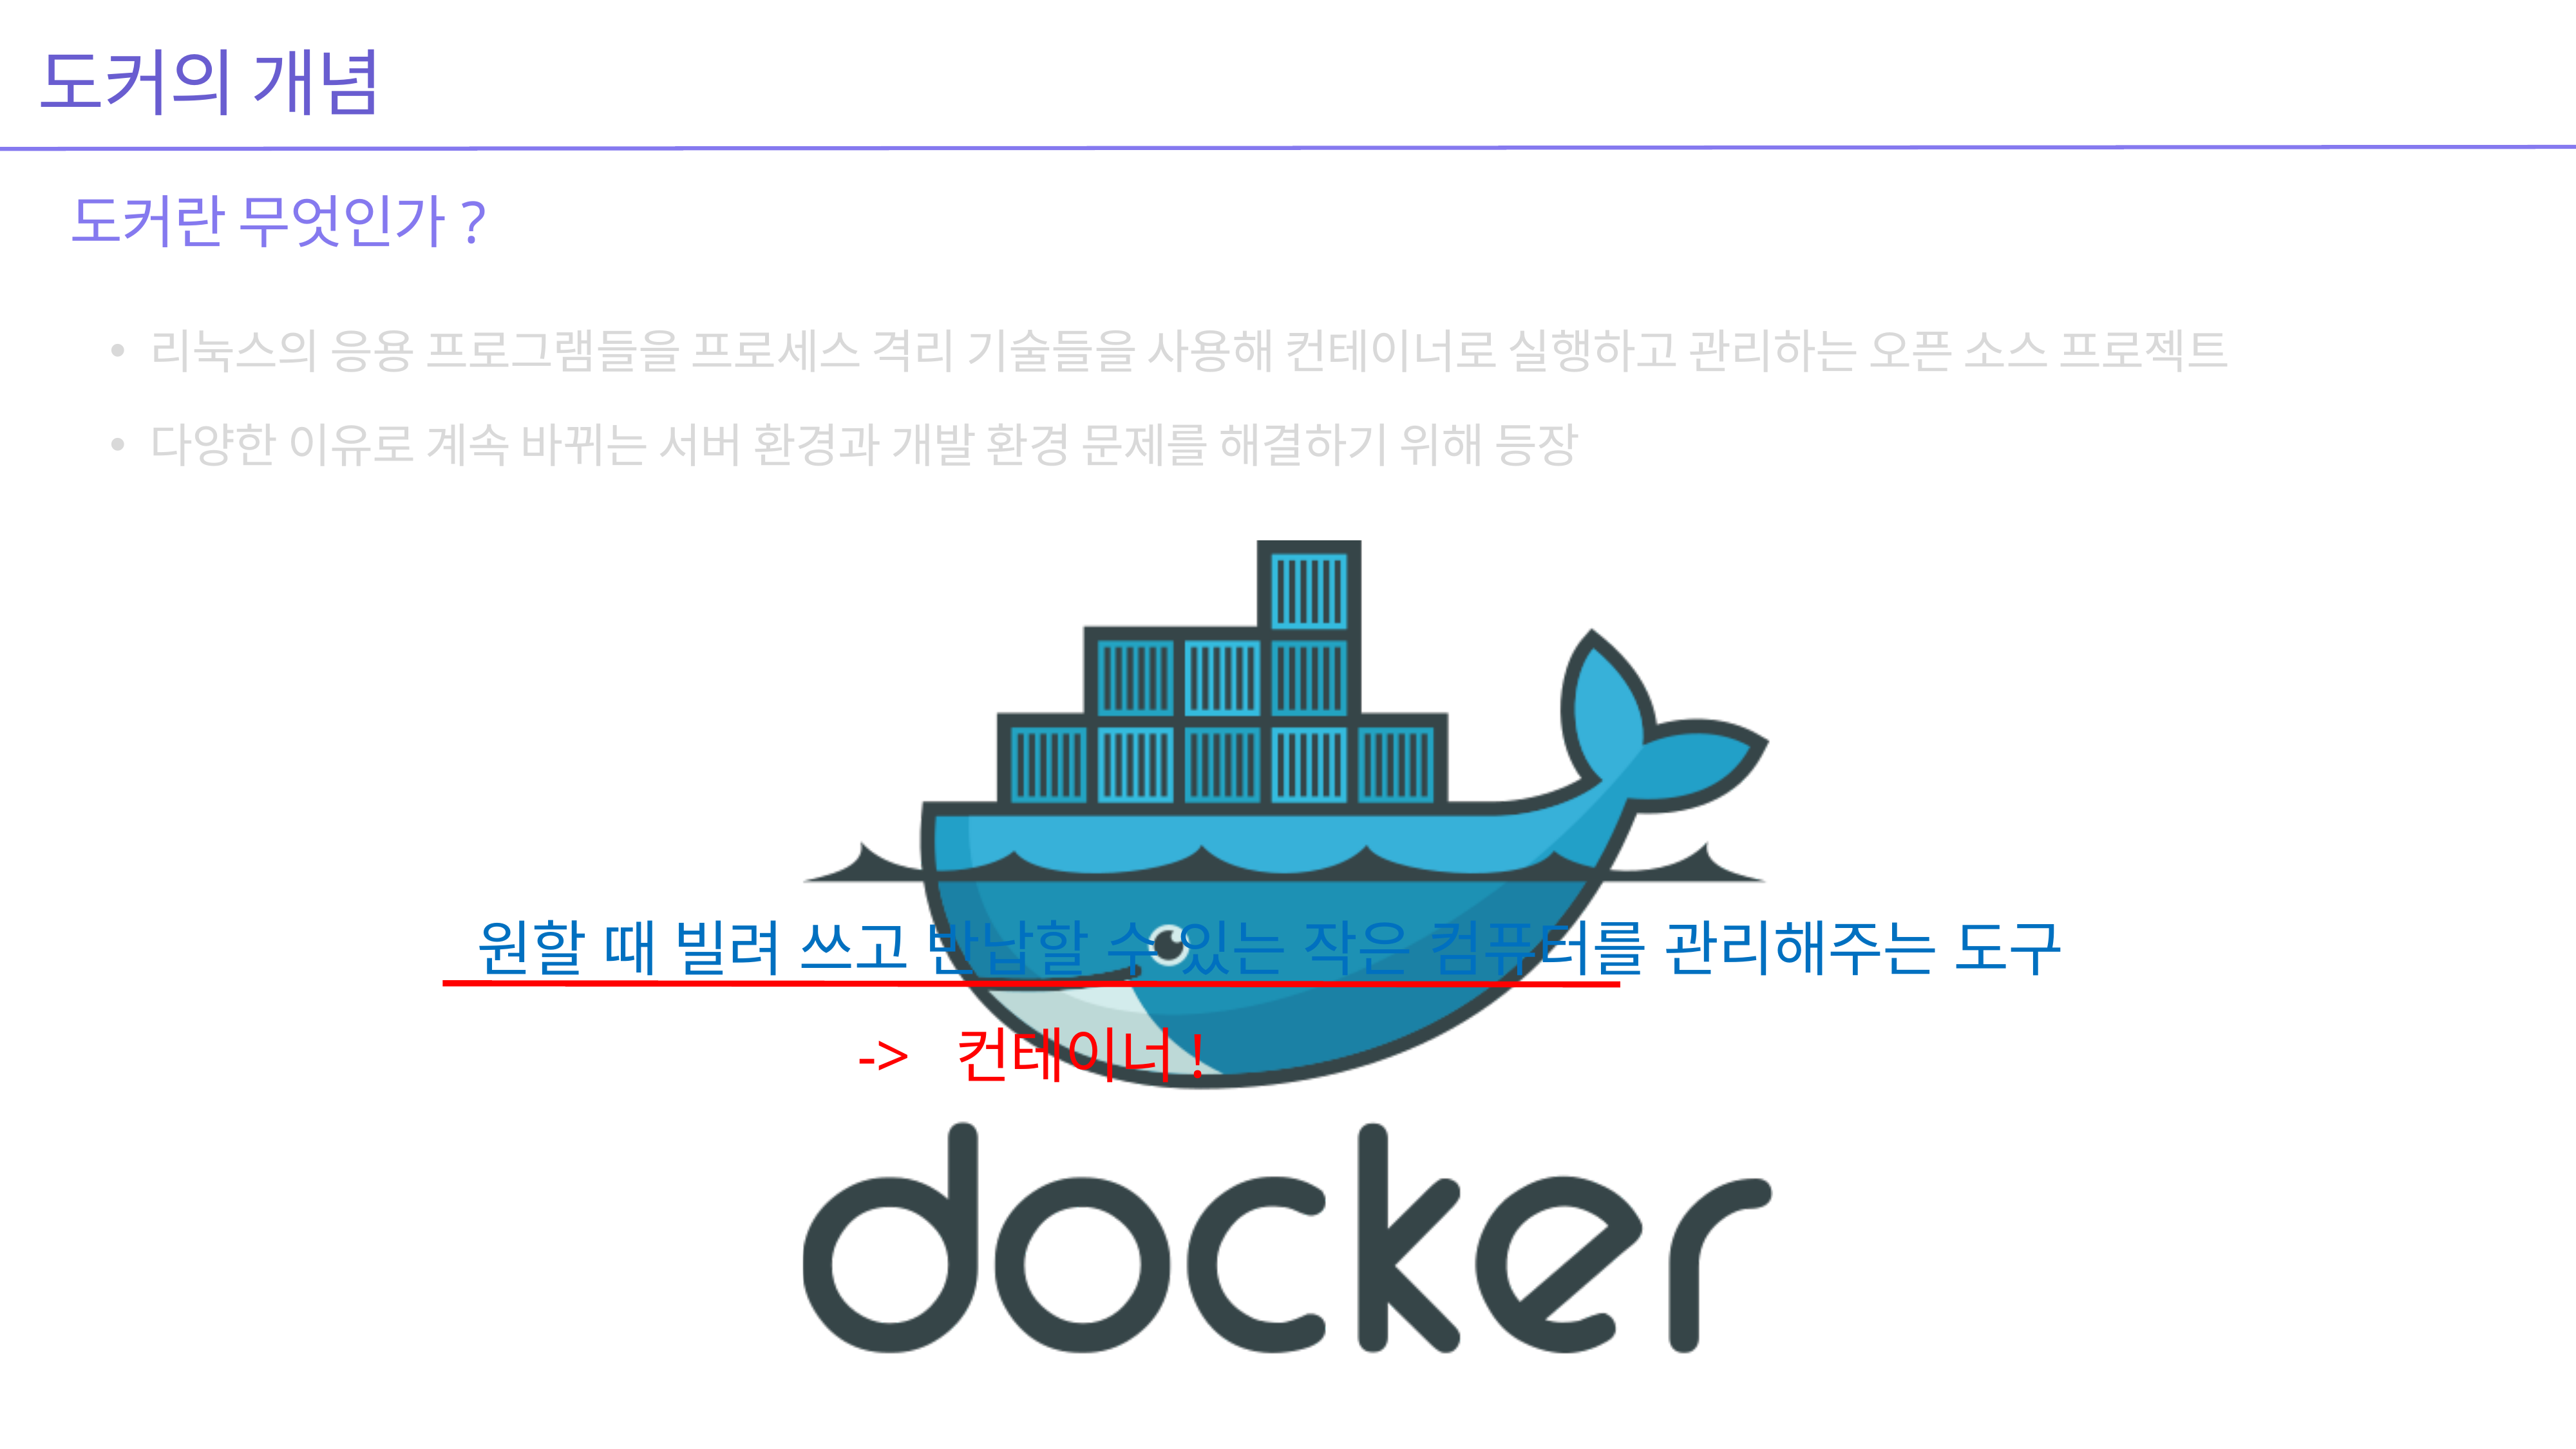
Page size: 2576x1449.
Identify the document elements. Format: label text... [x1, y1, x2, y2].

text_box 리눅스의 응용 프로그램들을 프로세스 격리 기술들을 사용해 컨테이너로 실행하고 관리하는 오픈 소스 프로젝트 다양한 이유로 계속 바뀌는 서버 환경과 개발 환경 문제를 해결하기 위해 등장 [70, 284, 2470, 472]
text_box 도커의 개념 [37, 15, 534, 124]
text_box [802, 540, 1774, 877]
text_box -> 컨테이너! [805, 992, 1258, 1090]
text_box 원할 때 빌려 쓰고 반납할 수 있는 작은 컴퓨터를 관리해주는 도구 [361, 877, 2178, 983]
text_box [802, 983, 1774, 1356]
text_box 도커란 무엇인가? [70, 168, 653, 255]
